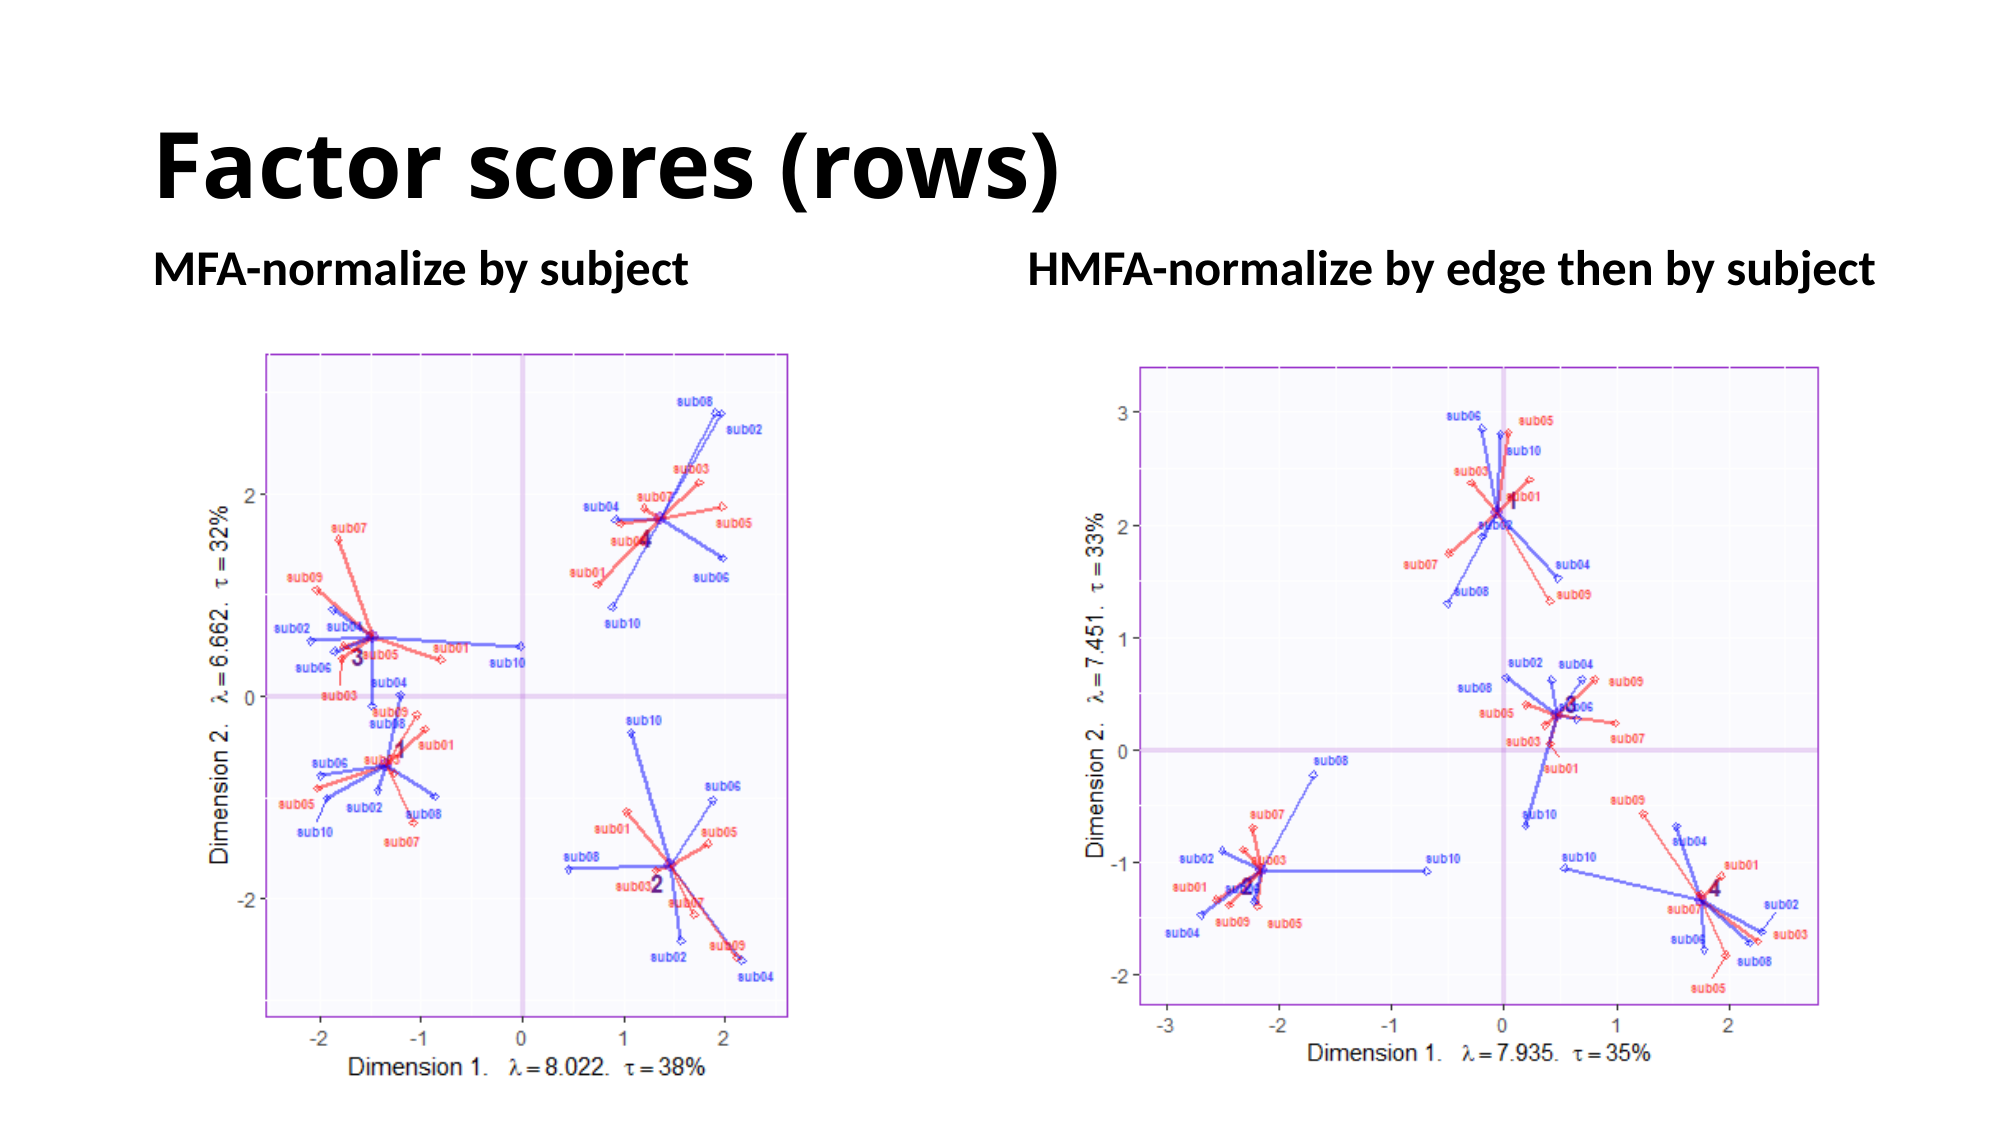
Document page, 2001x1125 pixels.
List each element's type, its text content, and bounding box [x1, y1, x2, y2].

list HMFA-normalize by edge then by subject [1012, 168, 1916, 304]
list MFA-normalize by subject [137, 168, 984, 303]
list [0, 303, 1050, 1092]
title Factor scores (rows) [137, 59, 1863, 278]
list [1050, 318, 1982, 1077]
